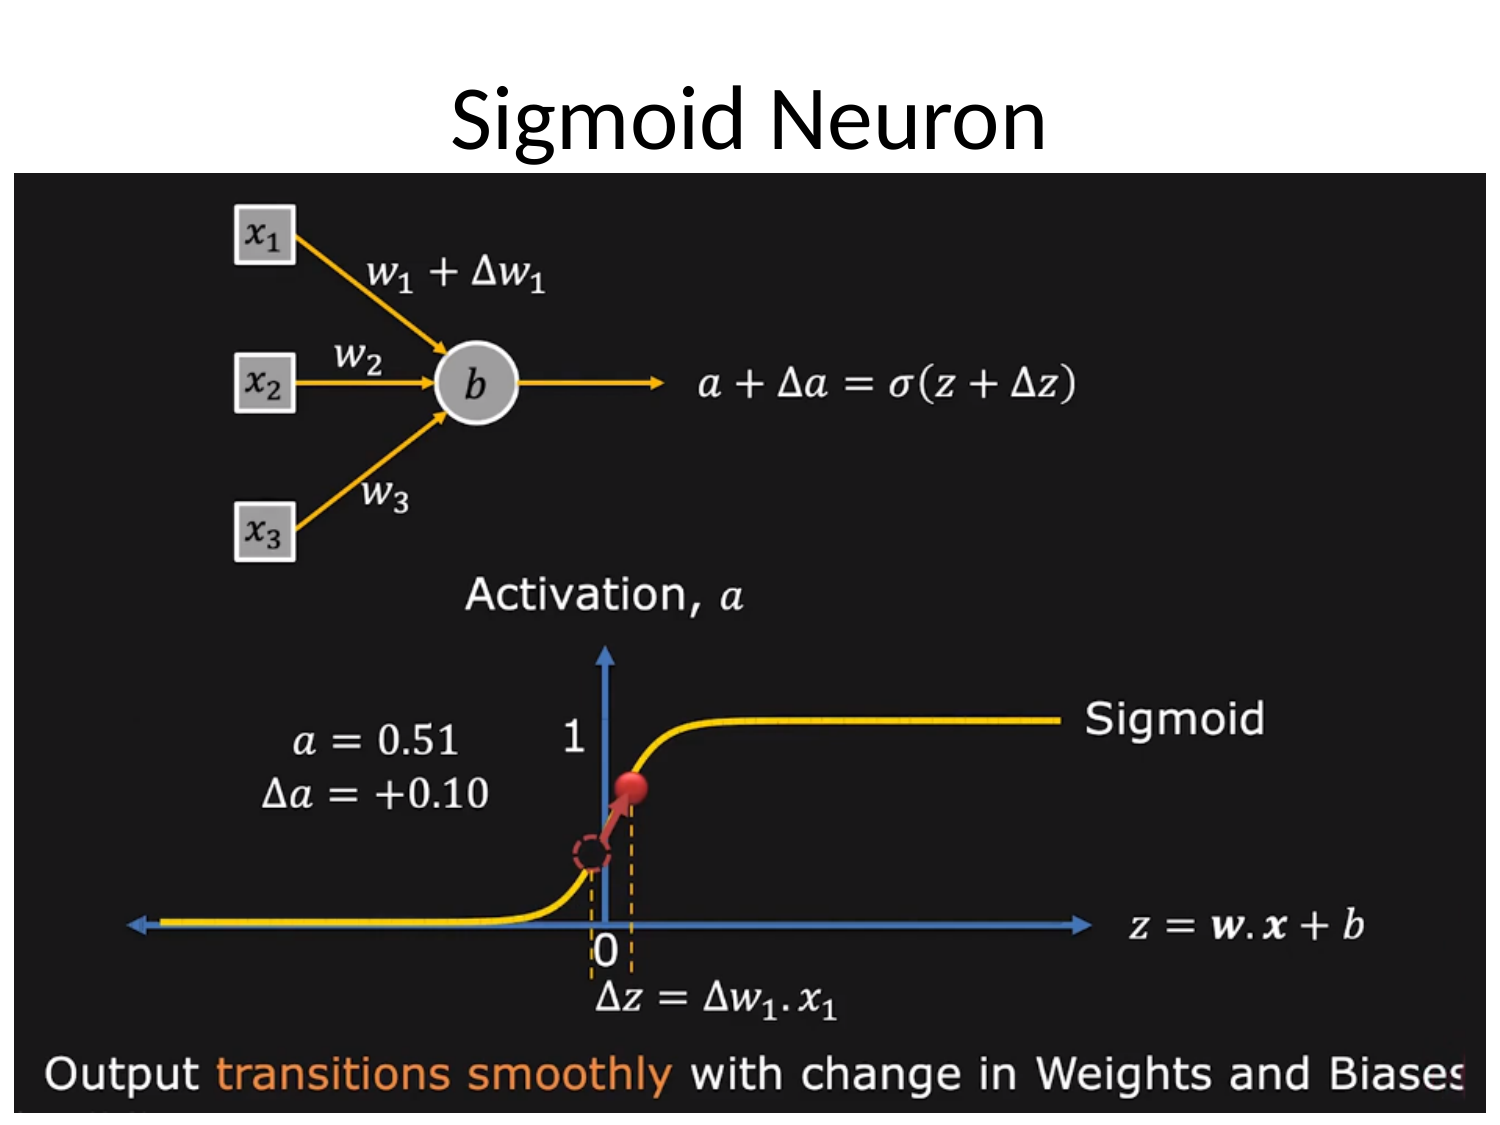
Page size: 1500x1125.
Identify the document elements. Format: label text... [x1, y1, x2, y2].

picture [14, 173, 1486, 1113]
title Sigmoid Neuron [75, 37, 1425, 171]
